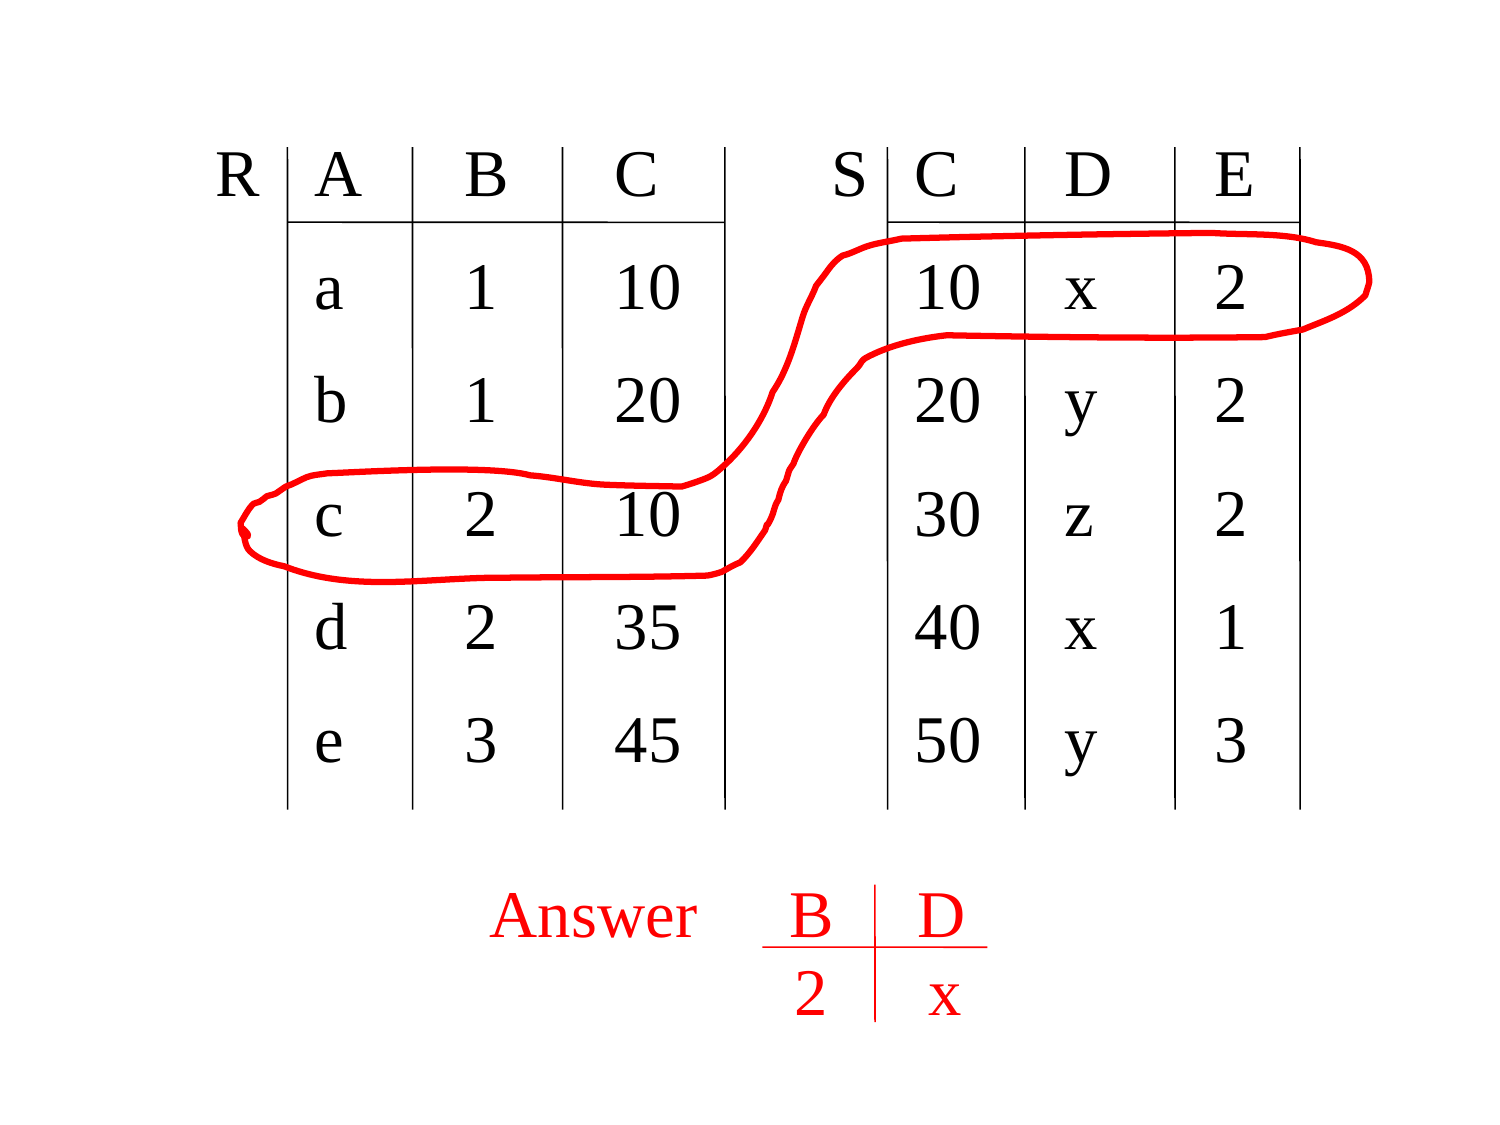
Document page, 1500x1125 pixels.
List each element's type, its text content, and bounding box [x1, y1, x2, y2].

text_box R A B C S C D E a 1 10 10 x 2 b 1 20 20 y 2 c 2 10 30 z 2 d 2 35 40 x 1 e 3 45 50 y 3 [149, 122, 1363, 784]
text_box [240, 231, 1370, 1036]
